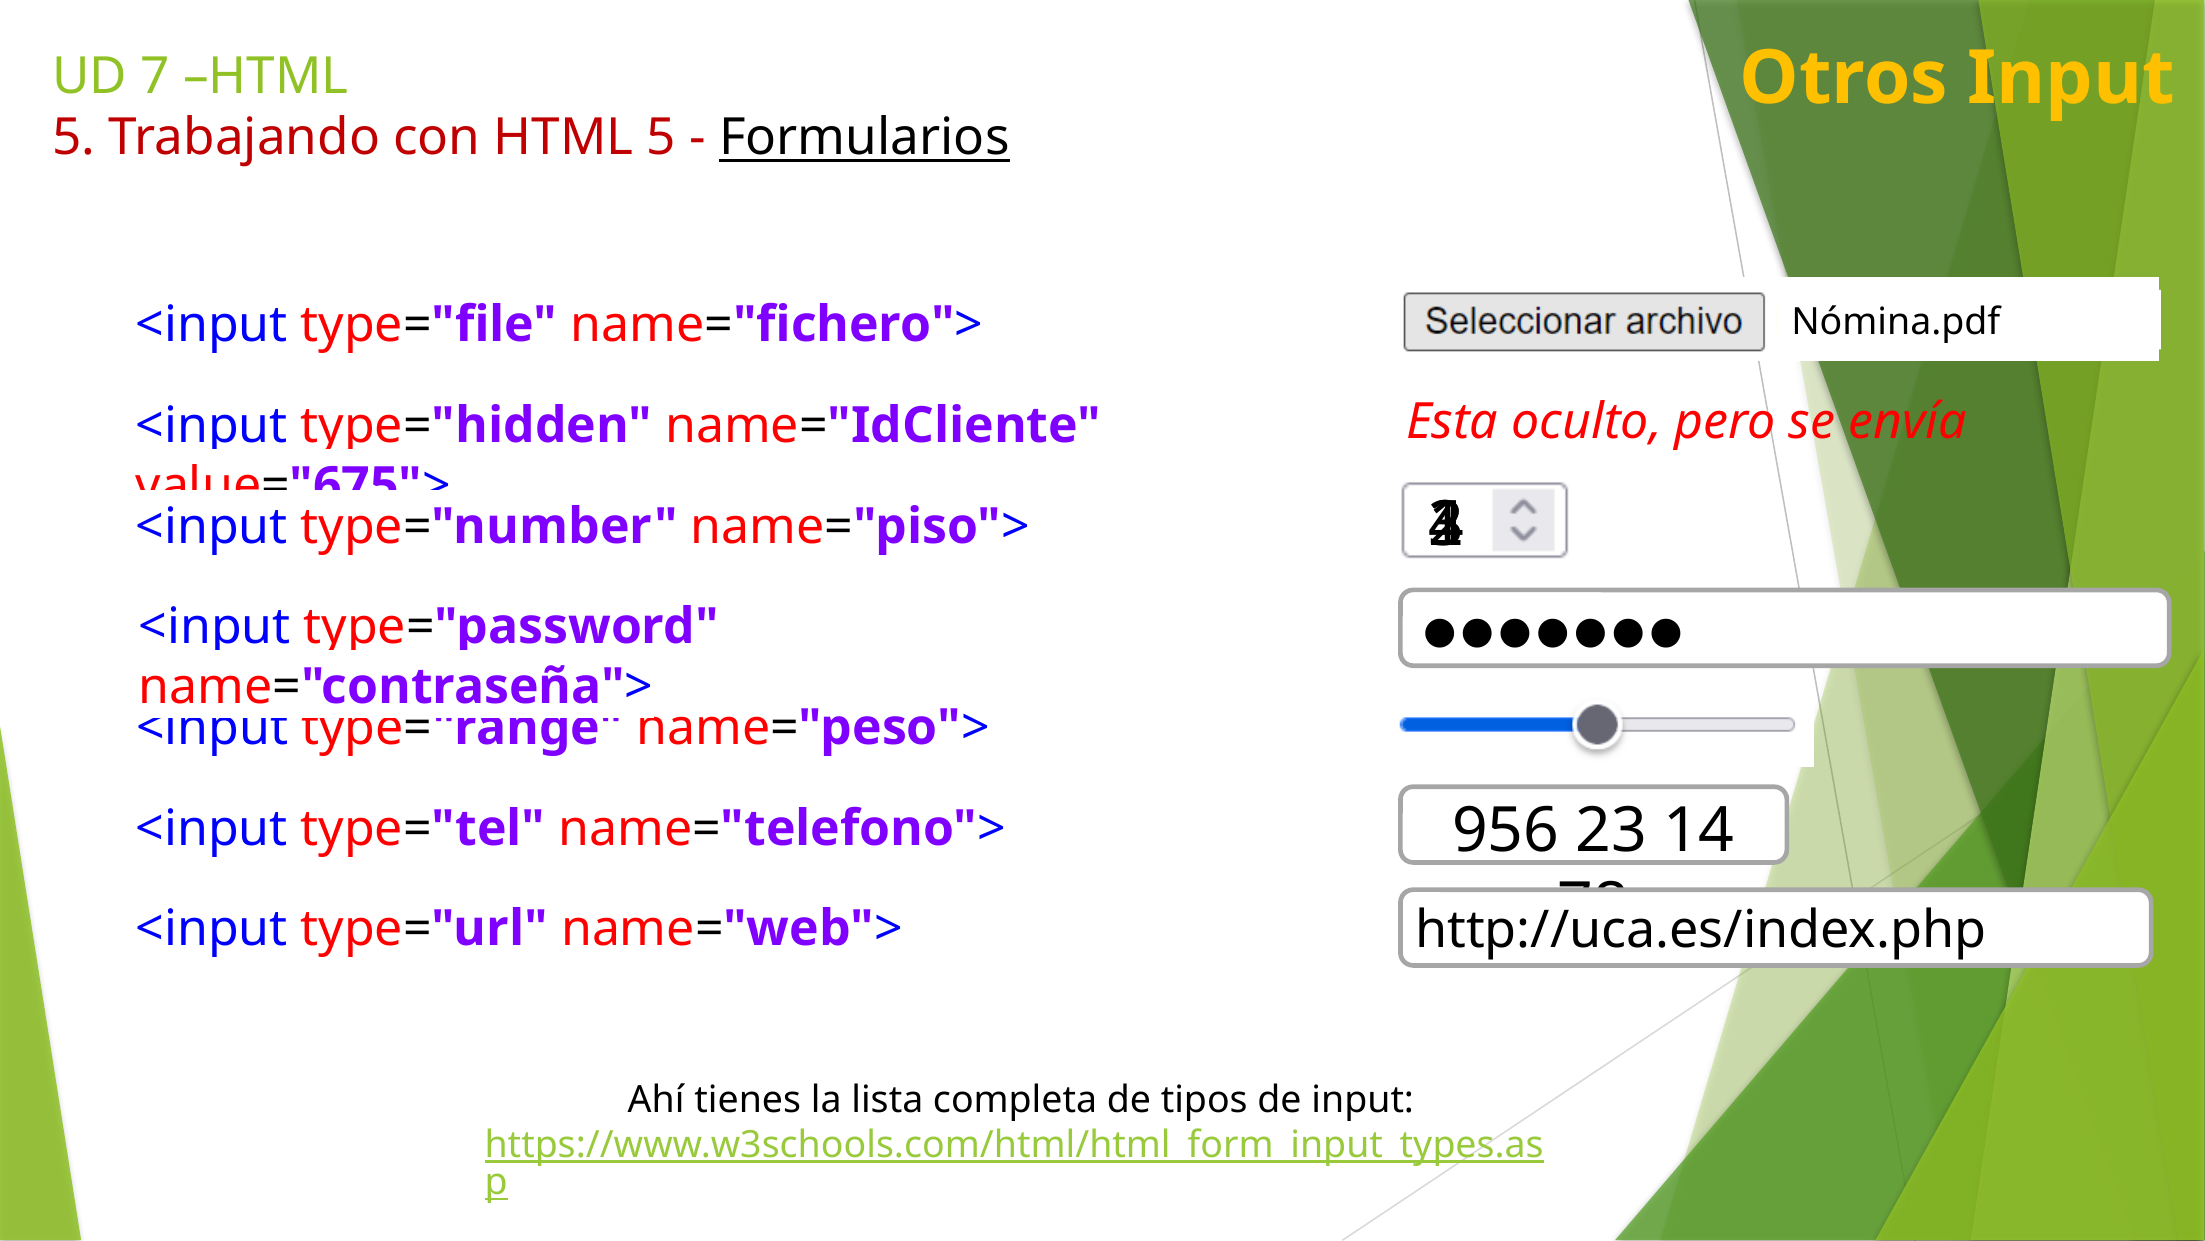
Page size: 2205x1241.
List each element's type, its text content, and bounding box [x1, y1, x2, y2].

text_box [1409, 888, 2153, 967]
text_box <input type="number" name="piso"> [120, 485, 1382, 561]
text_box <input type="url" name="web"> [120, 888, 1228, 964]
text_box [1761, 588, 2171, 667]
text_box ●●●●●●● [1406, 581, 1761, 672]
text_box <input type="file" name="fichero"> [120, 284, 1225, 360]
text_box <input type="hidden" name="IdCliente" value="675"> [120, 385, 1378, 485]
picture [1382, 688, 1814, 767]
text_box <input type="range" name="peso"> [121, 687, 1466, 762]
picture [1387, 460, 1587, 577]
text_box Ahí tienes la lista completa de tipos de input: https://www.w3schools.com/html/html_form_input_types.asp [469, 1067, 1573, 1178]
text_box UD 7 –HTML 5. Trabajando con HTML 5 - Formularios [37, 34, 1573, 183]
text_box <input type="password" name="contraseña"> [123, 586, 1228, 722]
text_box Otros Input [1696, 20, 2205, 126]
text_box 956 23 14 78 [1400, 781, 1787, 888]
text_box <input type="tel" name="telefono"> [120, 787, 1358, 863]
text_box http://uca.es/index.php [1400, 888, 2121, 966]
picture [1389, 276, 2160, 361]
text_box [1399, 590, 1406, 665]
text_box Esta oculto, pero se envía [1391, 381, 2094, 456]
